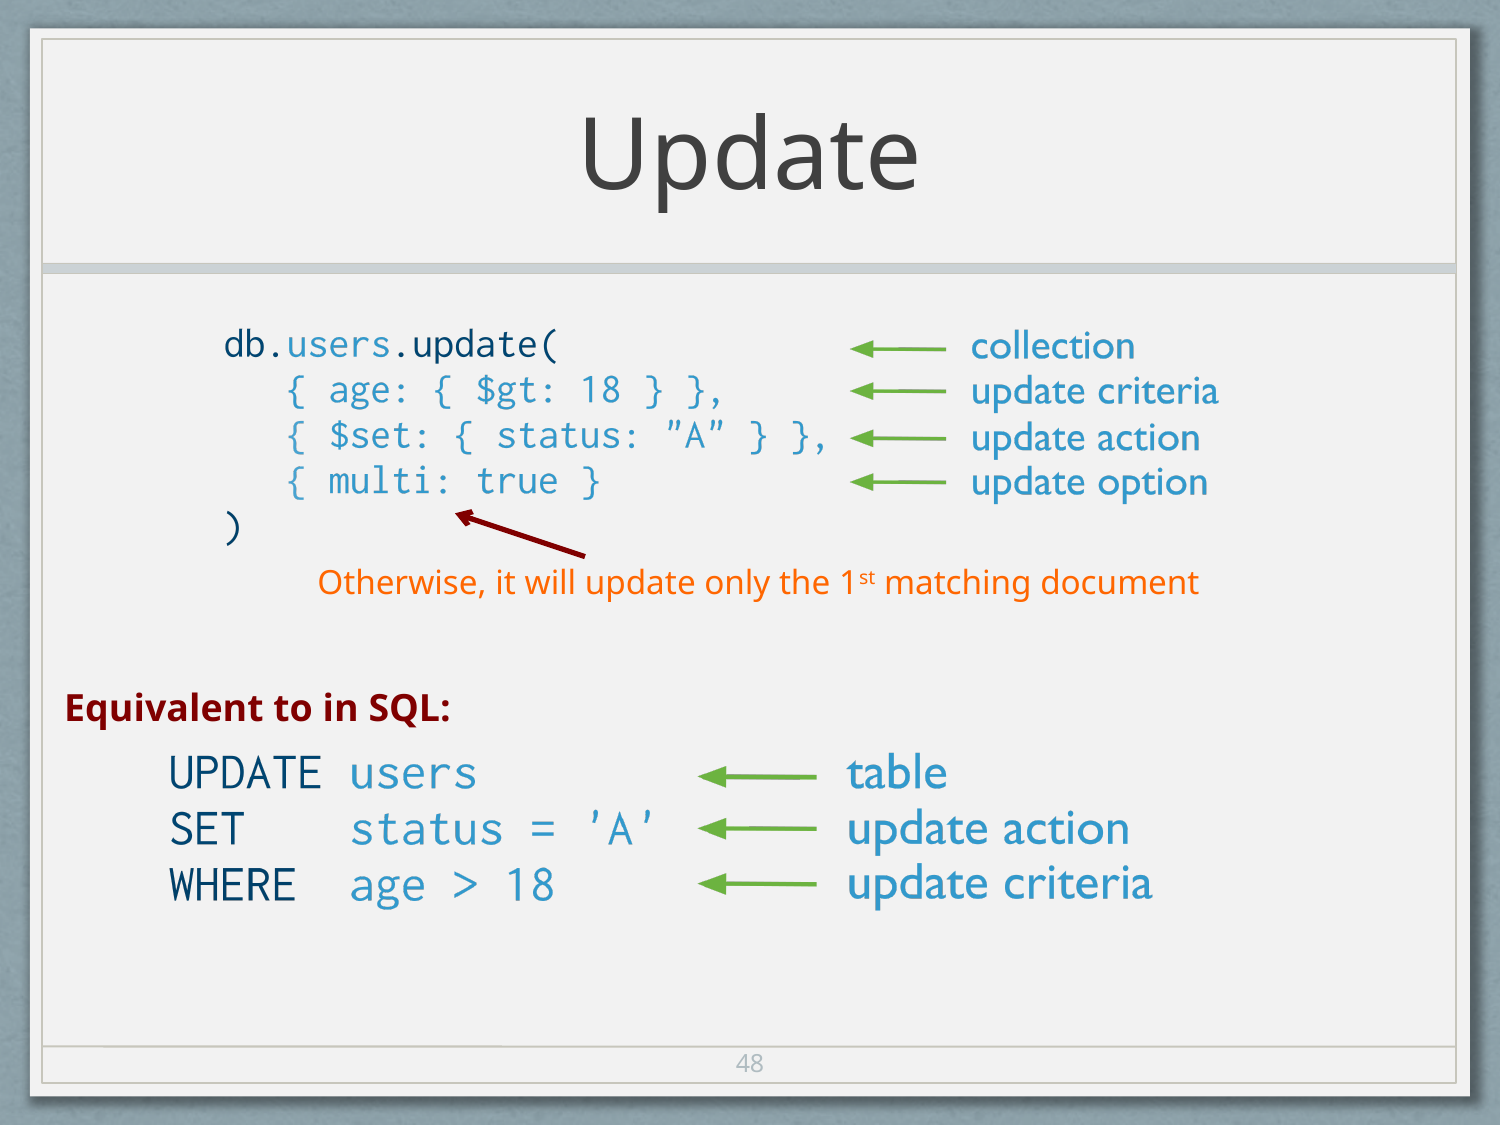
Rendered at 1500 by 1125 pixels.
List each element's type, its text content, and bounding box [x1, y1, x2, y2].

text_box Equivalent to in SQL: [49, 676, 467, 737]
title Update [147, 40, 1353, 260]
picture [147, 724, 1224, 941]
slide_number 48 [687, 1042, 813, 1088]
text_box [454, 512, 586, 558]
text_box Otherwise, it will update only the 1st matching document [302, 578, 1215, 609]
picture [209, 306, 1258, 569]
